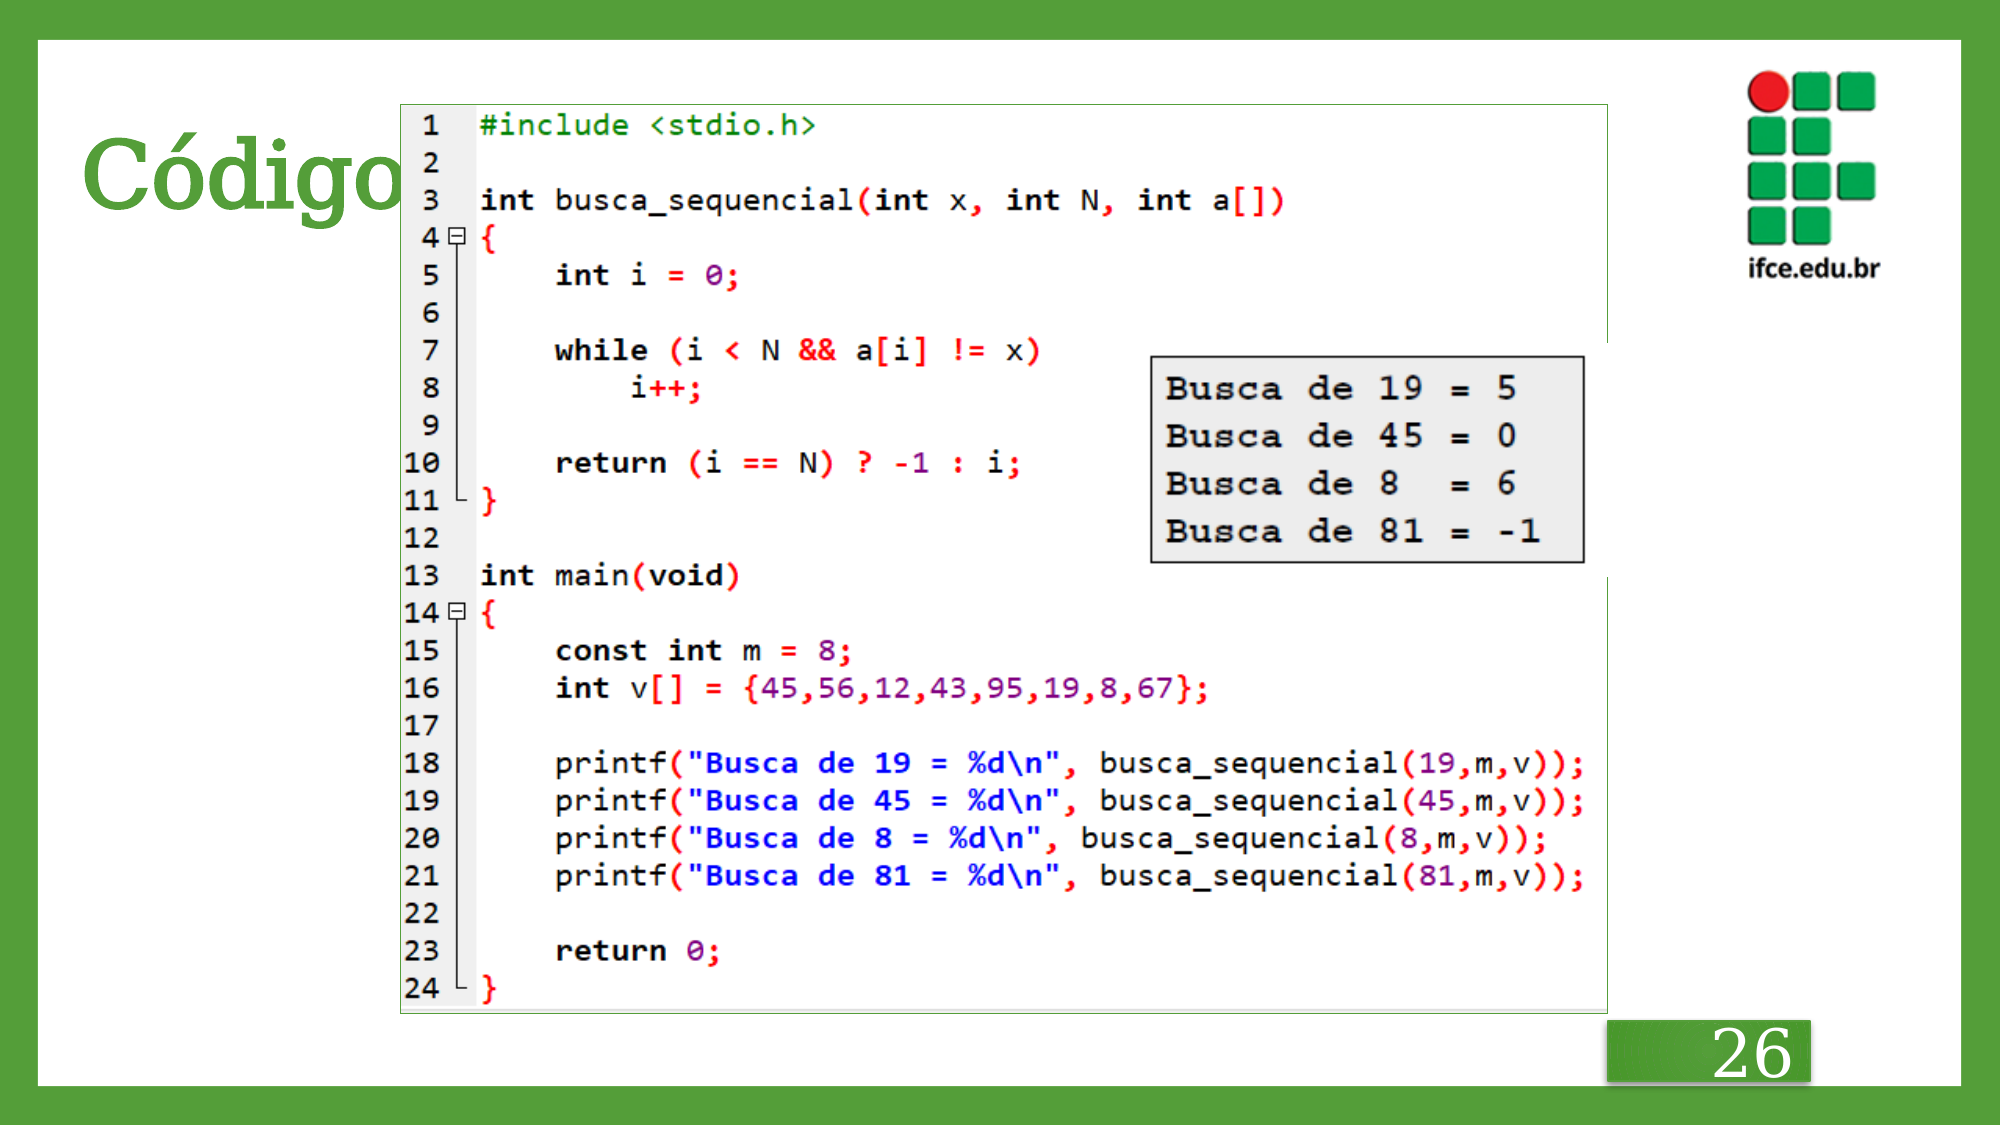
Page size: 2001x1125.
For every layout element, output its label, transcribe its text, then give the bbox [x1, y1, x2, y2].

picture [1661, 45, 1957, 296]
title Código: [65, 66, 1656, 289]
slide_number 26 [1607, 1020, 1811, 1082]
picture [400, 103, 1609, 1015]
